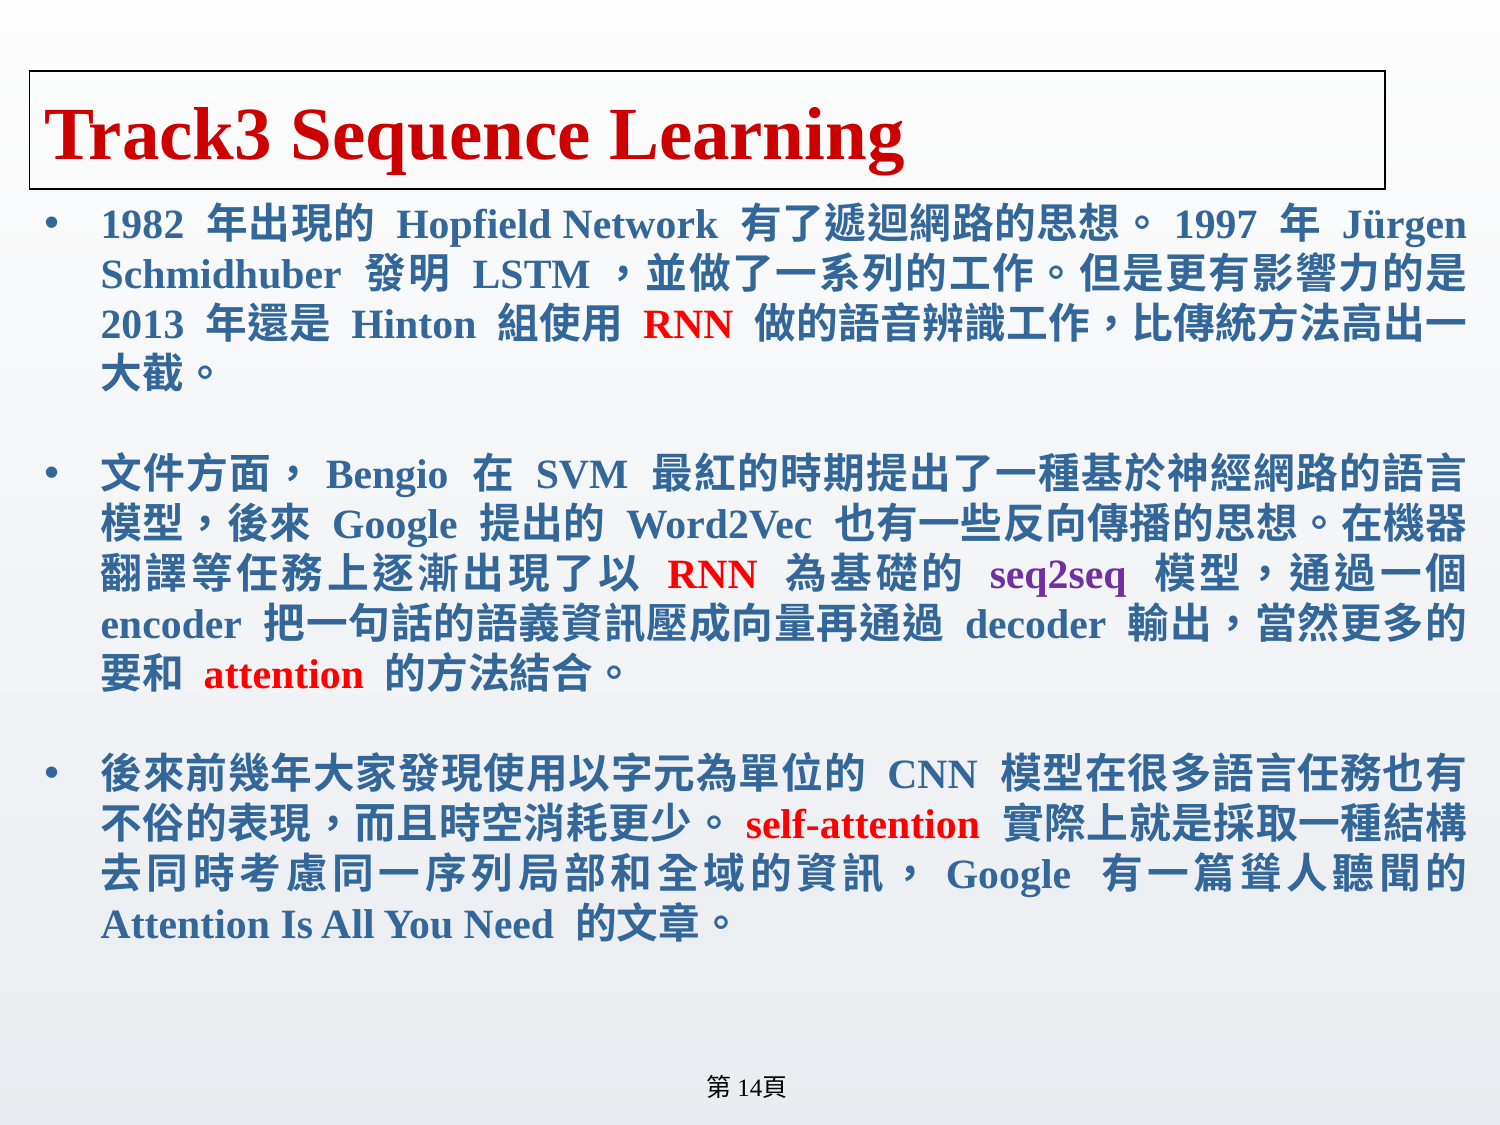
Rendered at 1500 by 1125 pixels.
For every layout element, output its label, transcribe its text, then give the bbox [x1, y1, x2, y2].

title Track3 Sequence Learning [29, 70, 1386, 189]
list 1982 年出現的 Hopfield Network 有了遞迴網路的思想。1997 年 Jürgen Schmidhuber 發明 LSTM，並做了一系列的工作。但是更有影響力的是 2013 年還是 Hinton 組使用 RNN 做的語音辨識工作，比傳統方法高出一大截。 文件方面，Bengio 在 SVM 最紅的時期提出了一種基於神經網路的語言模型，後來 Google 提出的 Word2Vec 也有一些反向傳播的思想。在機器翻譯等任務上逐漸出現了以 RNN 為基礎的 seq2seq 模型，通過一個 encoder 把一句話的語義資訊壓成向量再通過 decoder 輸出，當然更多的要和 attention 的方法結合。 後來前幾年大家發現使用以字元為單位的 CNN 模型在很多語言任務也有不俗的表現，而且時空消耗更少。self-attention 實際上就是採取一種結構去同時考慮同一序列局部和全域的資訊，Google 有一篇聳人聽聞的 Attention Is All You Need 的文章。 [29, 189, 1483, 1017]
